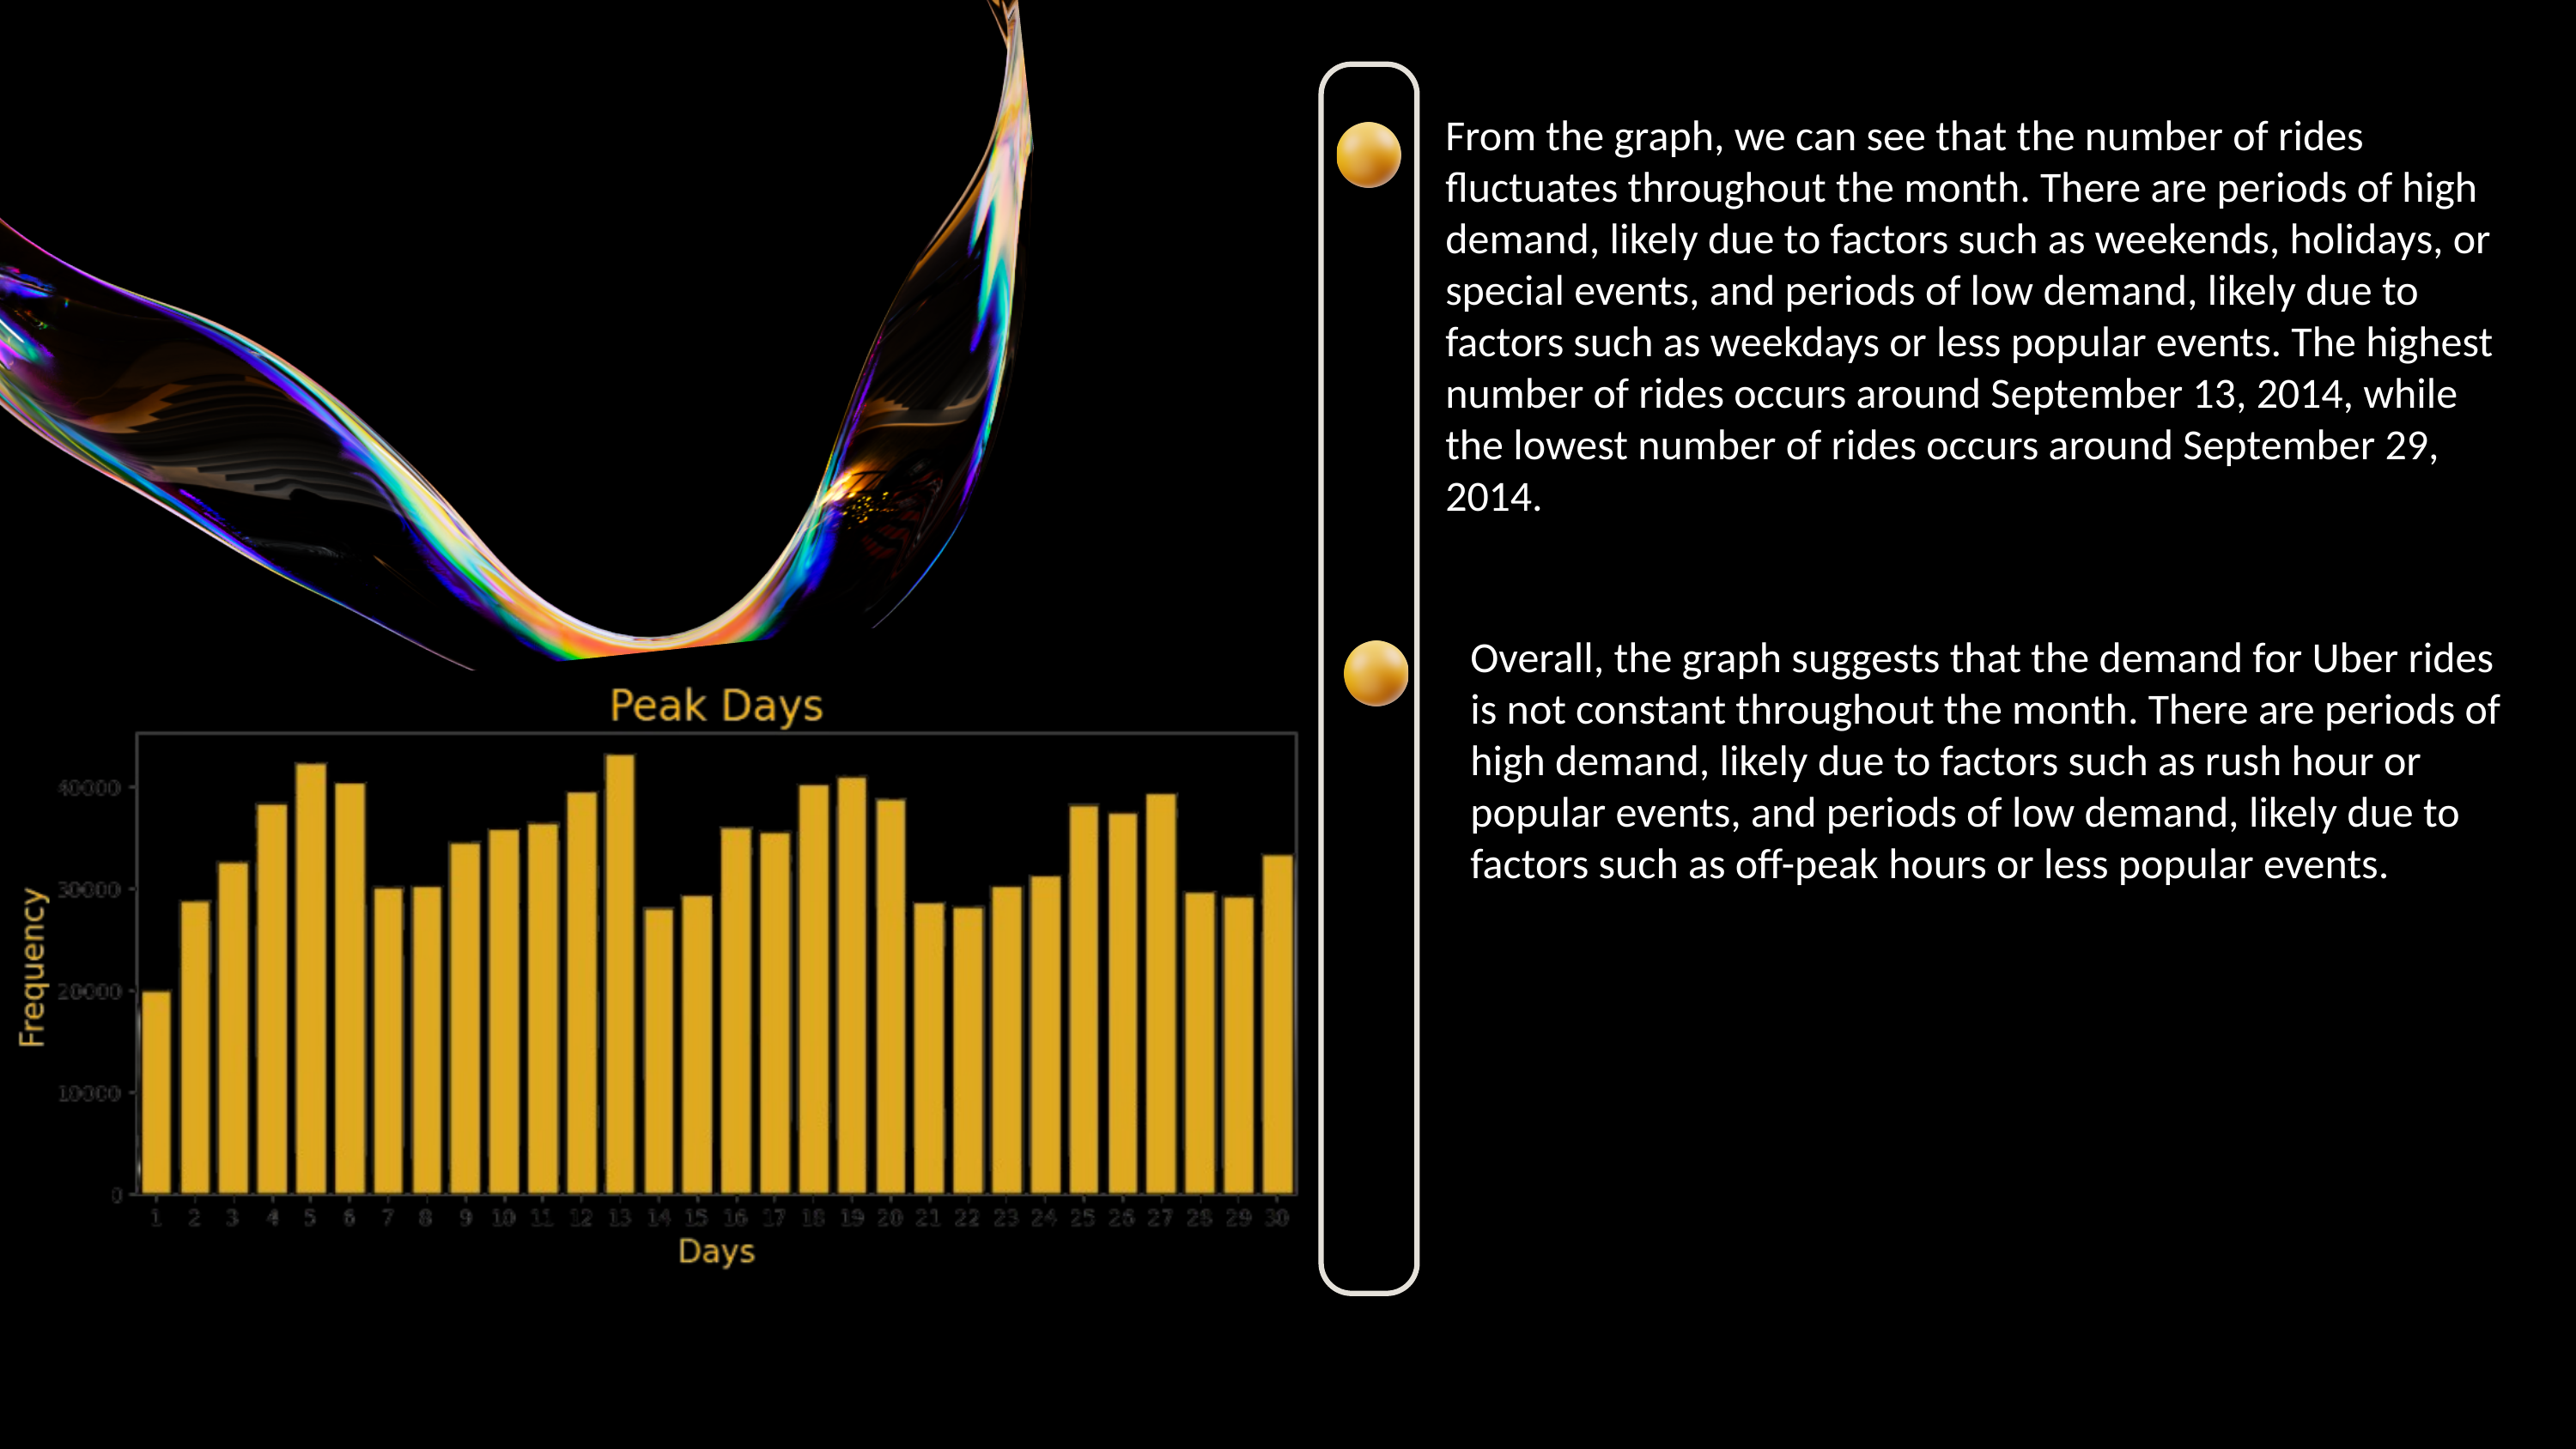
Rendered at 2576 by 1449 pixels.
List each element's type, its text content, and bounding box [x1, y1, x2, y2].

text_box [0, 0, 1083, 676]
text_box From the graph, we can see that the number of rides fluctuates throughout the month. There are periods of high demand, likely due to factors such as weekends, holidays, or special events, and periods of low demand, likely due to factors such as weekdays or less popular events. The highest number of rides occurs around September 13, 2014, while the lowest number of rides occurs around September 29, 2014. [1445, 107, 2497, 520]
text_box Overall, the graph suggests that the demand for Uber rides is not constant throughout the month. There are periods of high demand, likely due to factors such as rush hour or popular events, and periods of low demand, likely due to factors such as off-peak hours or less popular events. [1470, 629, 2522, 888]
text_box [754, 630, 1984, 727]
picture [3, 673, 1311, 1282]
text_box [1336, 122, 1401, 188]
